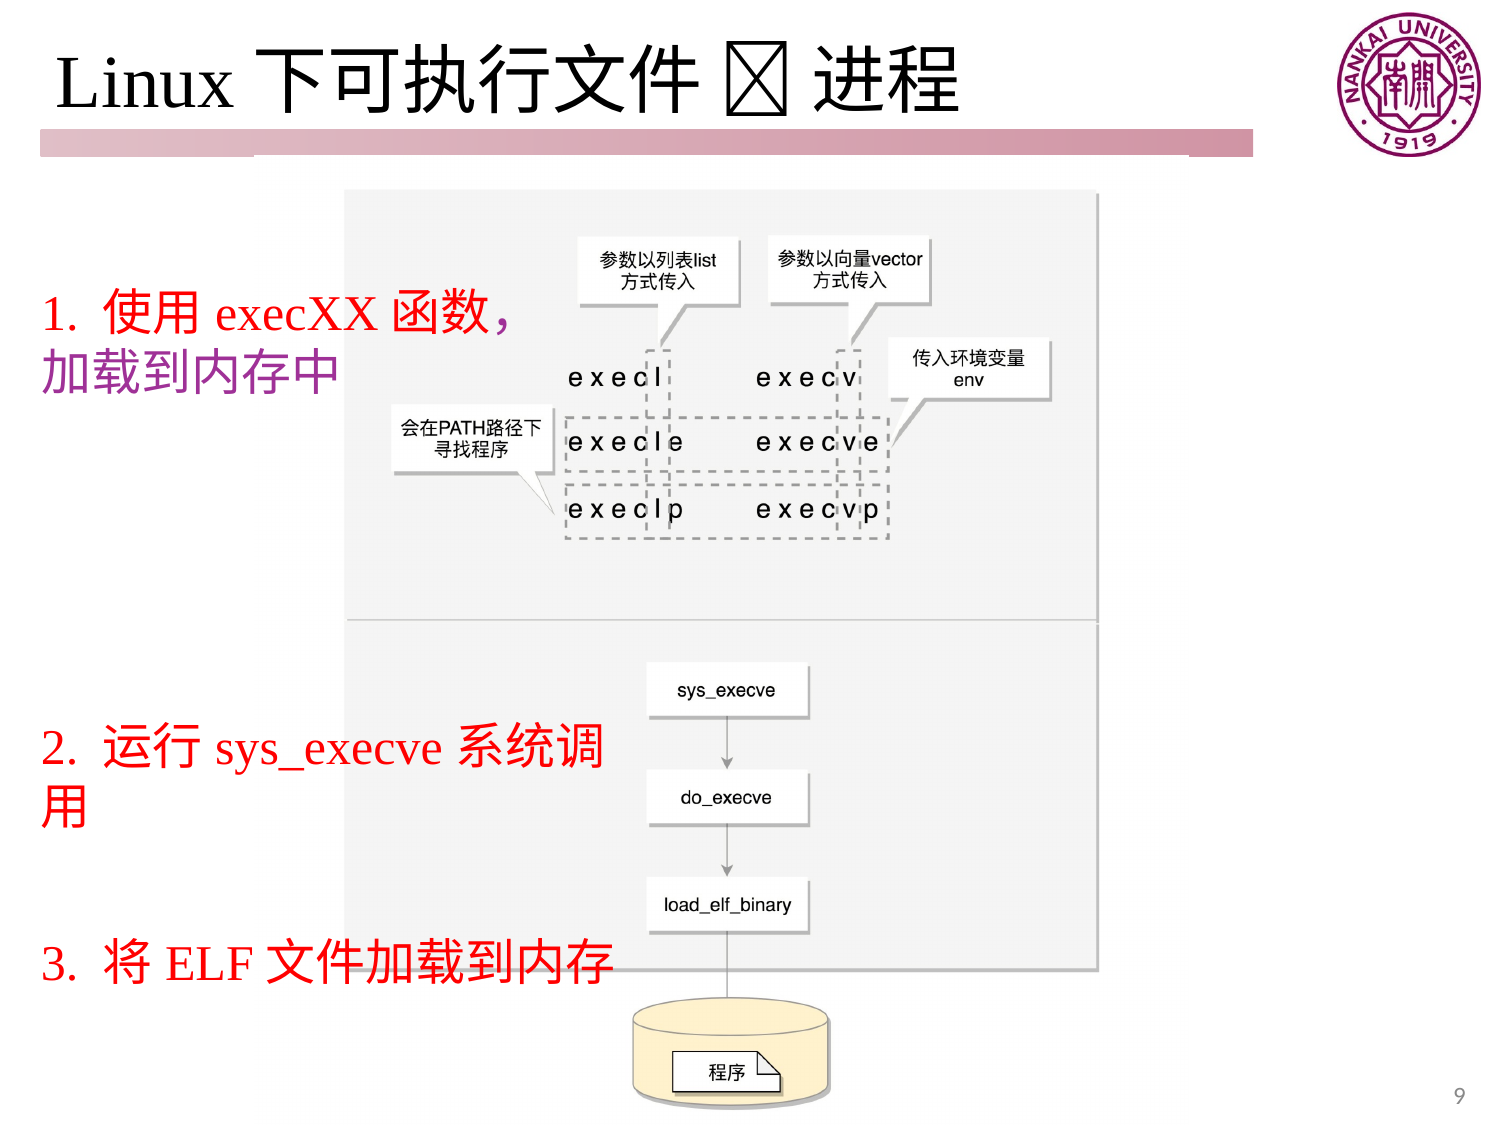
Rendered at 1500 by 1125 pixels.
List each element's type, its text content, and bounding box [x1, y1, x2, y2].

text_box 2. 运行sys_execve系统调用 [26, 706, 254, 842]
picture [1337, 12, 1481, 157]
title Linux下可执行文件  进程 [40, 33, 1335, 133]
text_box 1. 使用execXX函数，加载到内存中 [26, 273, 254, 409]
picture [254, 155, 1189, 1125]
text_box 3. 将ELF文件加载到内存 [26, 923, 254, 999]
slide_number 9 [1189, 1065, 1481, 1125]
